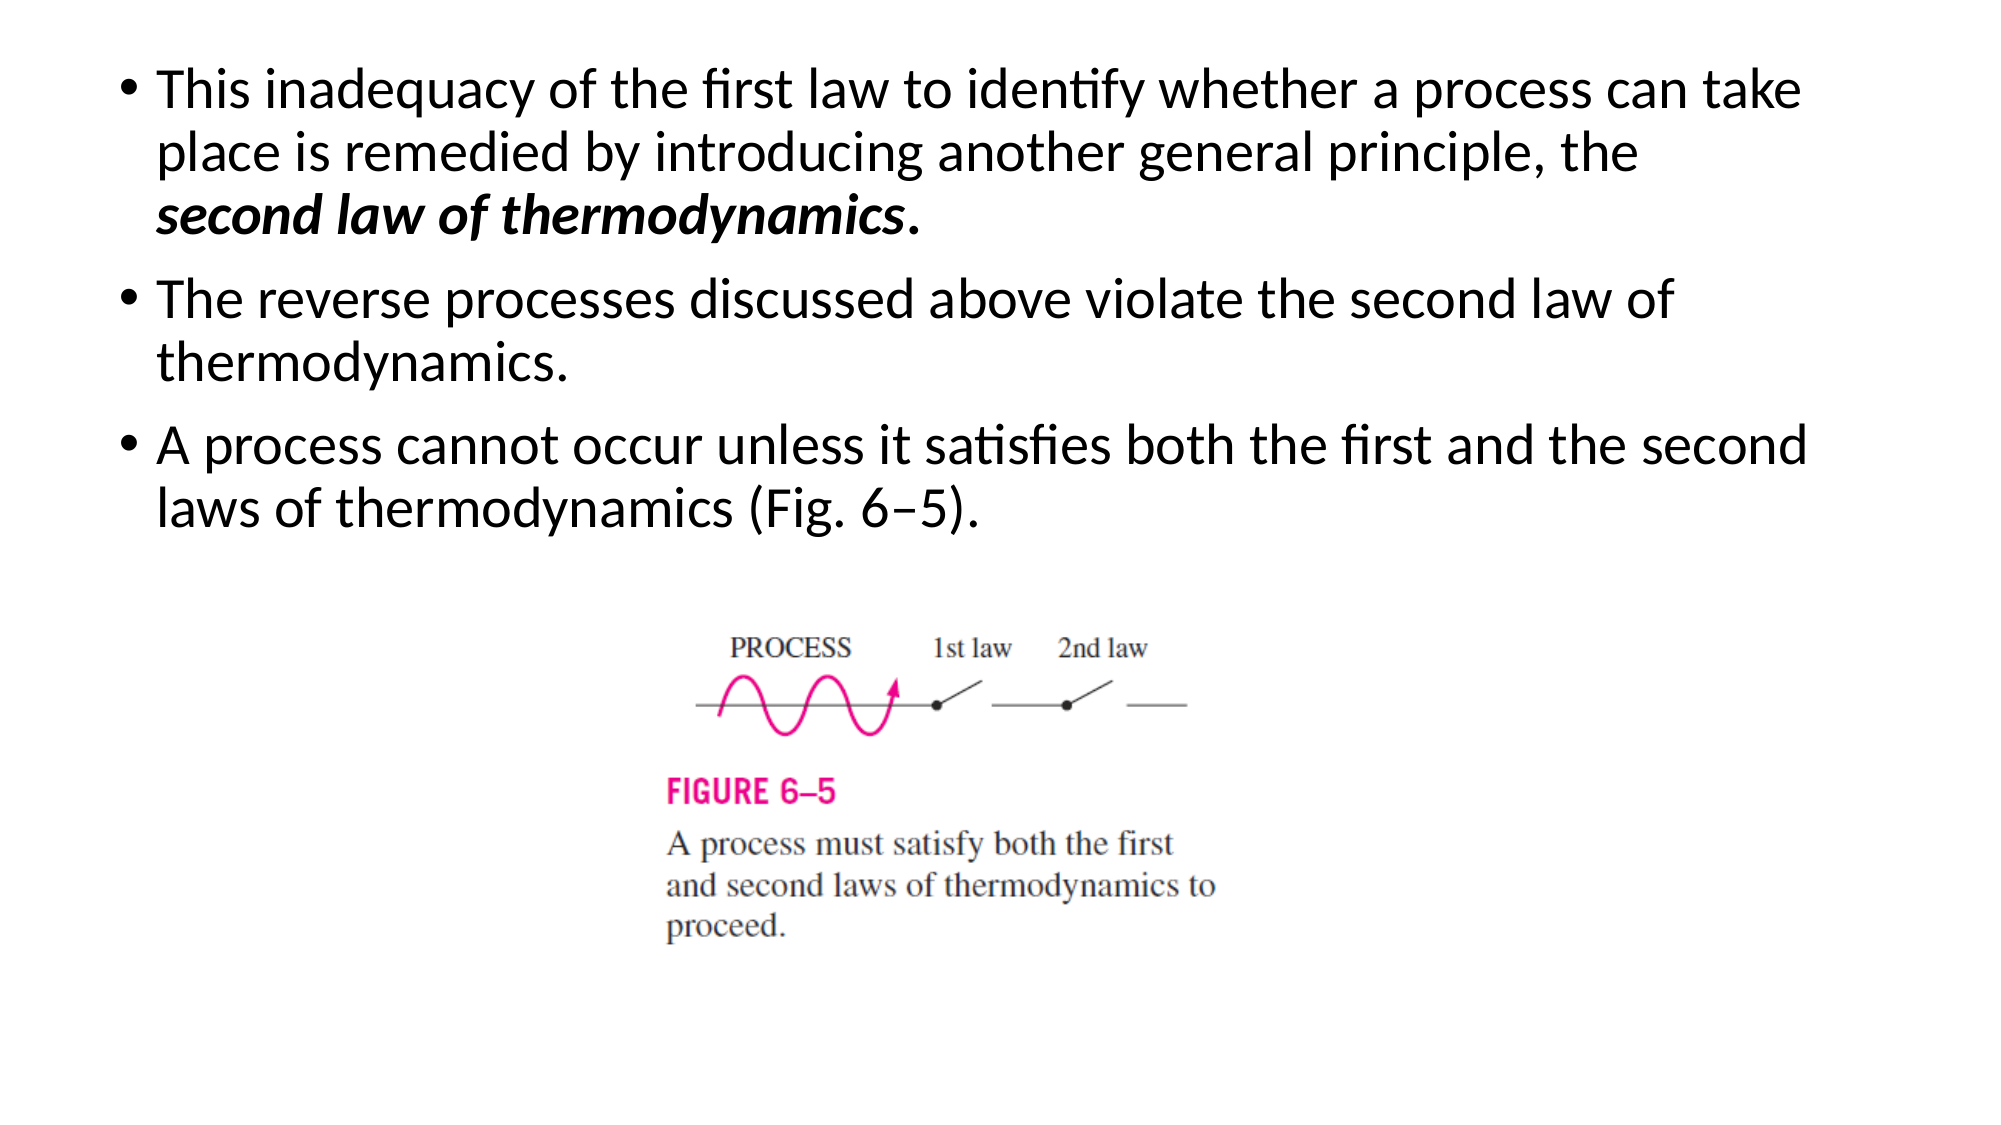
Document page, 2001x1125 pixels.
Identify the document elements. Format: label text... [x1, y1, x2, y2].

picture [659, 619, 1248, 957]
list This inadequacy of the first law to identify whether a process can take place is remedied by introducing another general principle, the second law of thermodynamics. The reverse processes discussed above violate the second law of thermodynamics. A process cannot occur unless it satisfies both the first and the second laws of thermodynamics (Fig. 6–5). [103, 51, 1829, 765]
